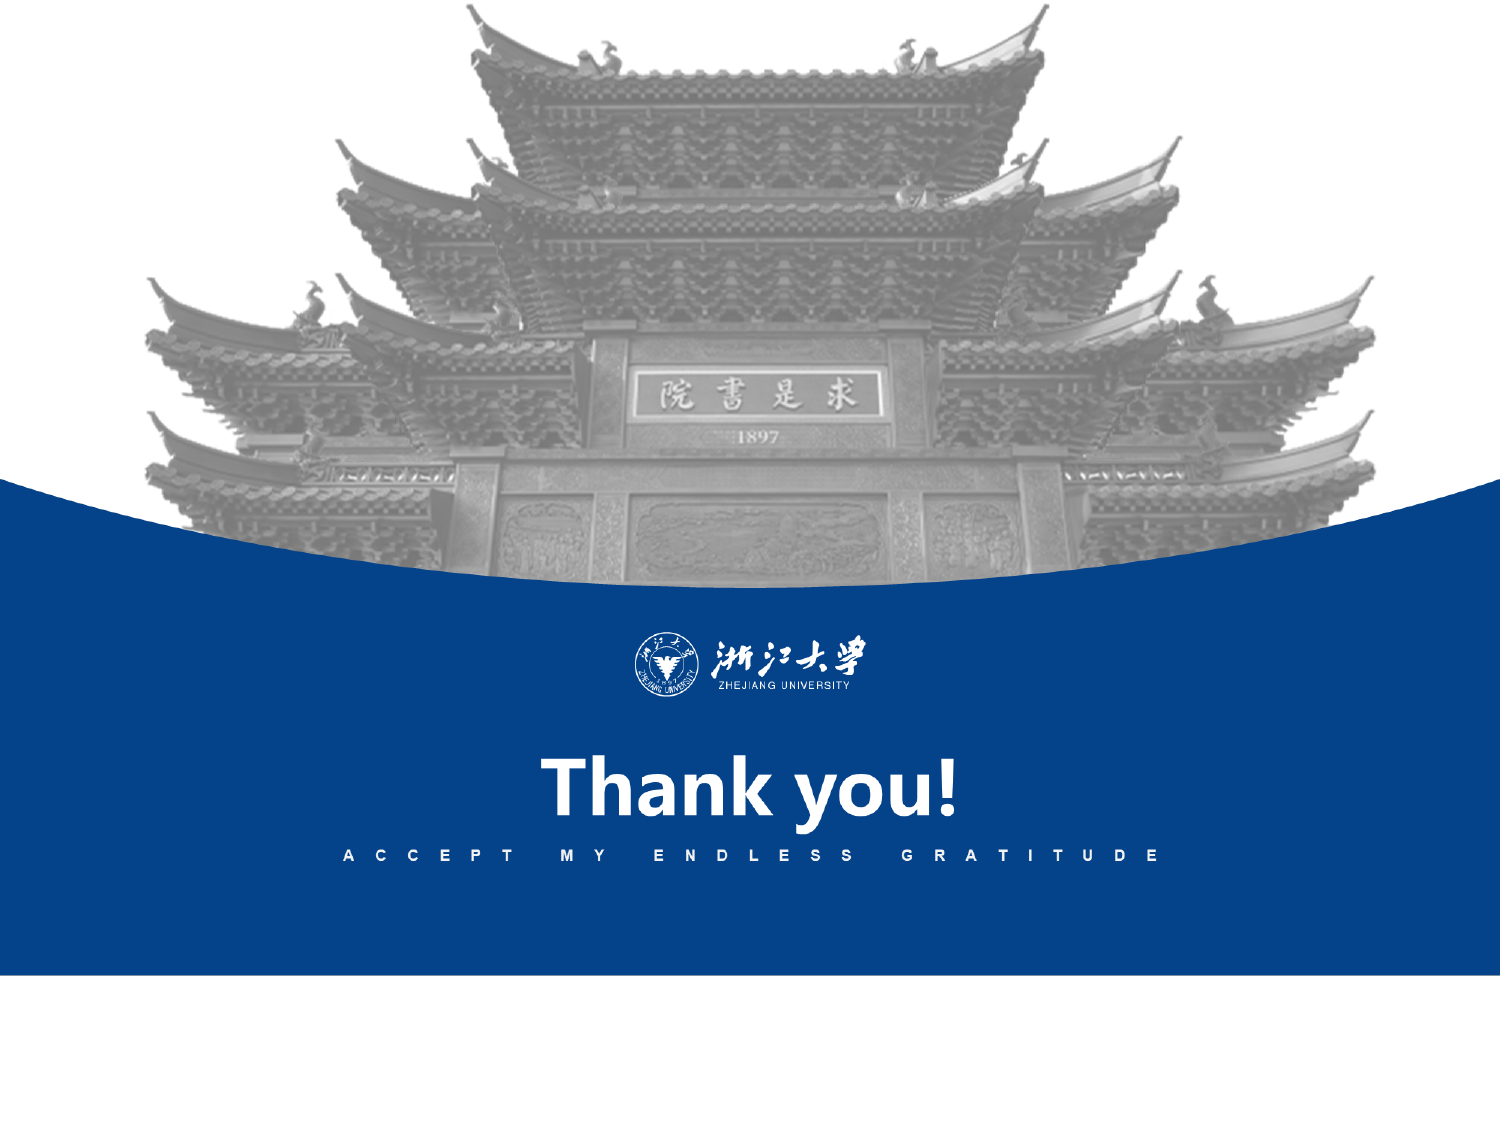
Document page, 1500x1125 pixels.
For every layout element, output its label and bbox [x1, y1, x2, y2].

picture [0, 0, 1500, 994]
